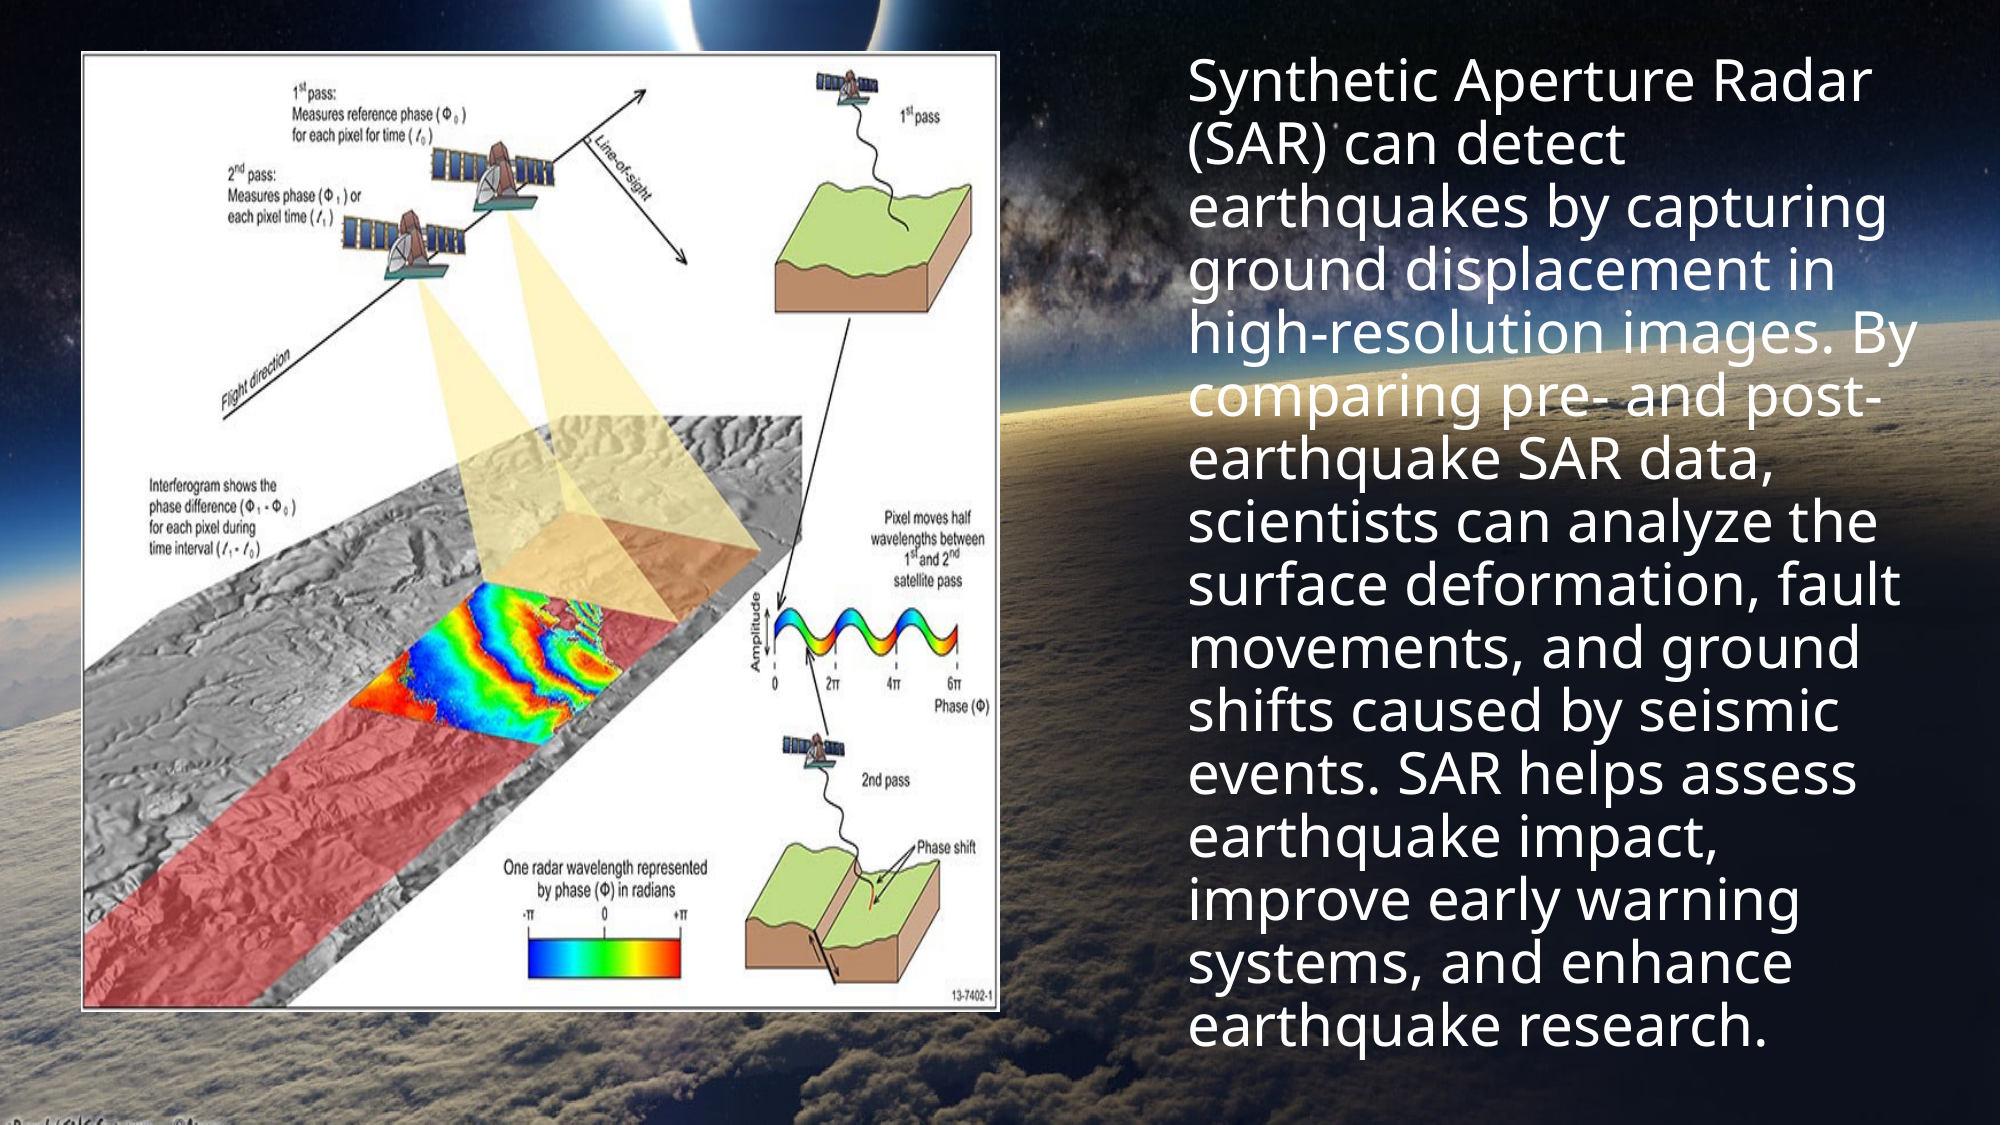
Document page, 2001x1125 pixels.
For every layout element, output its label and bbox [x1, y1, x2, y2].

list [0, 0, 2000, 1125]
picture [81, 51, 1000, 1012]
